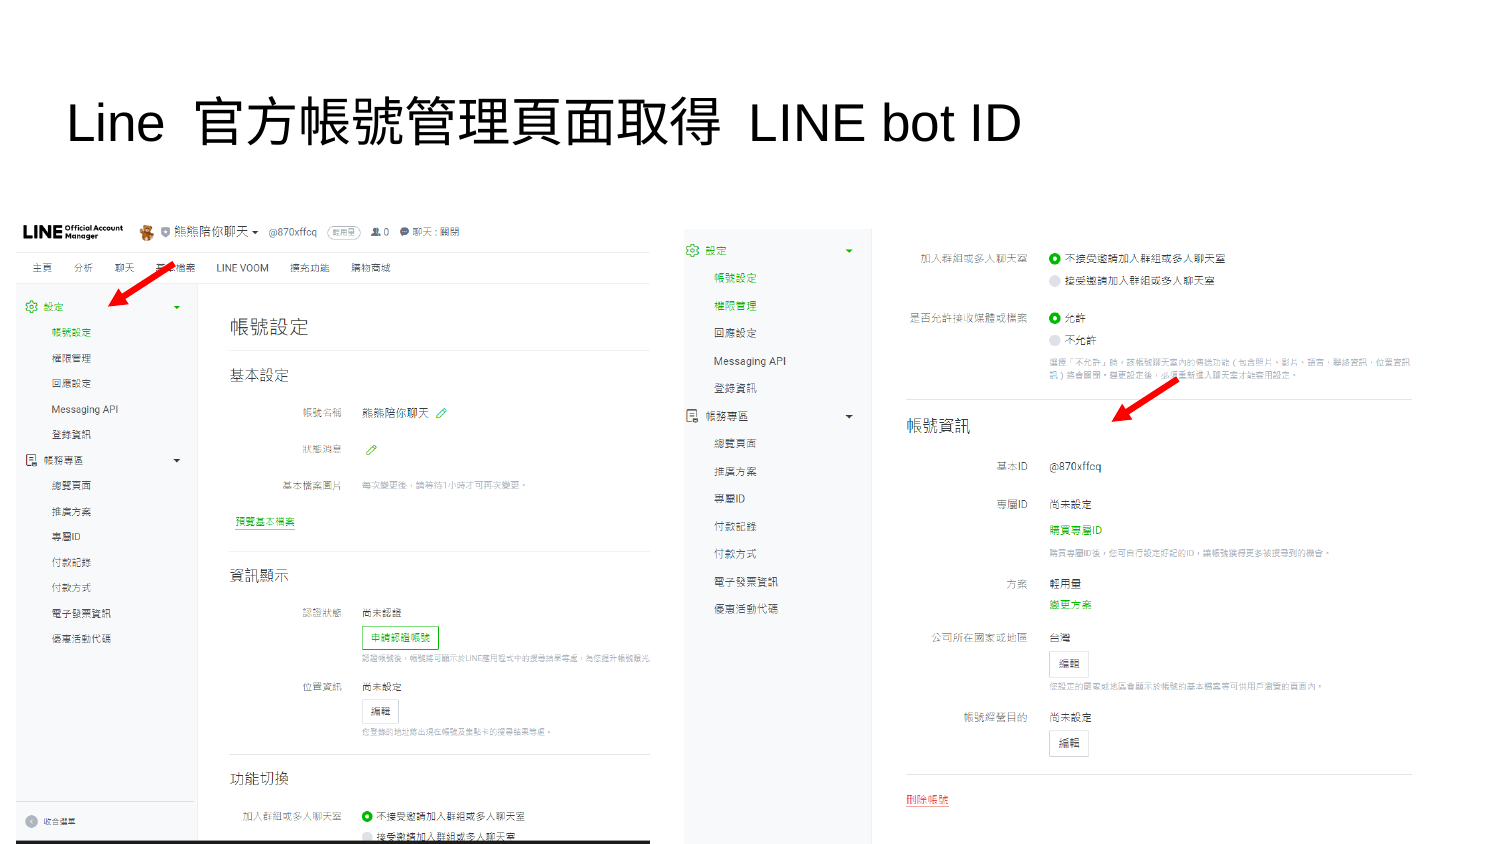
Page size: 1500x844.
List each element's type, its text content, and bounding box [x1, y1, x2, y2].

title Line 官方帳號管理頁面取得 LINE bot ID [51, 72, 1449, 167]
picture [16, 216, 650, 844]
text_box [1111, 378, 1178, 423]
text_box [107, 263, 175, 307]
picture [684, 229, 1412, 844]
